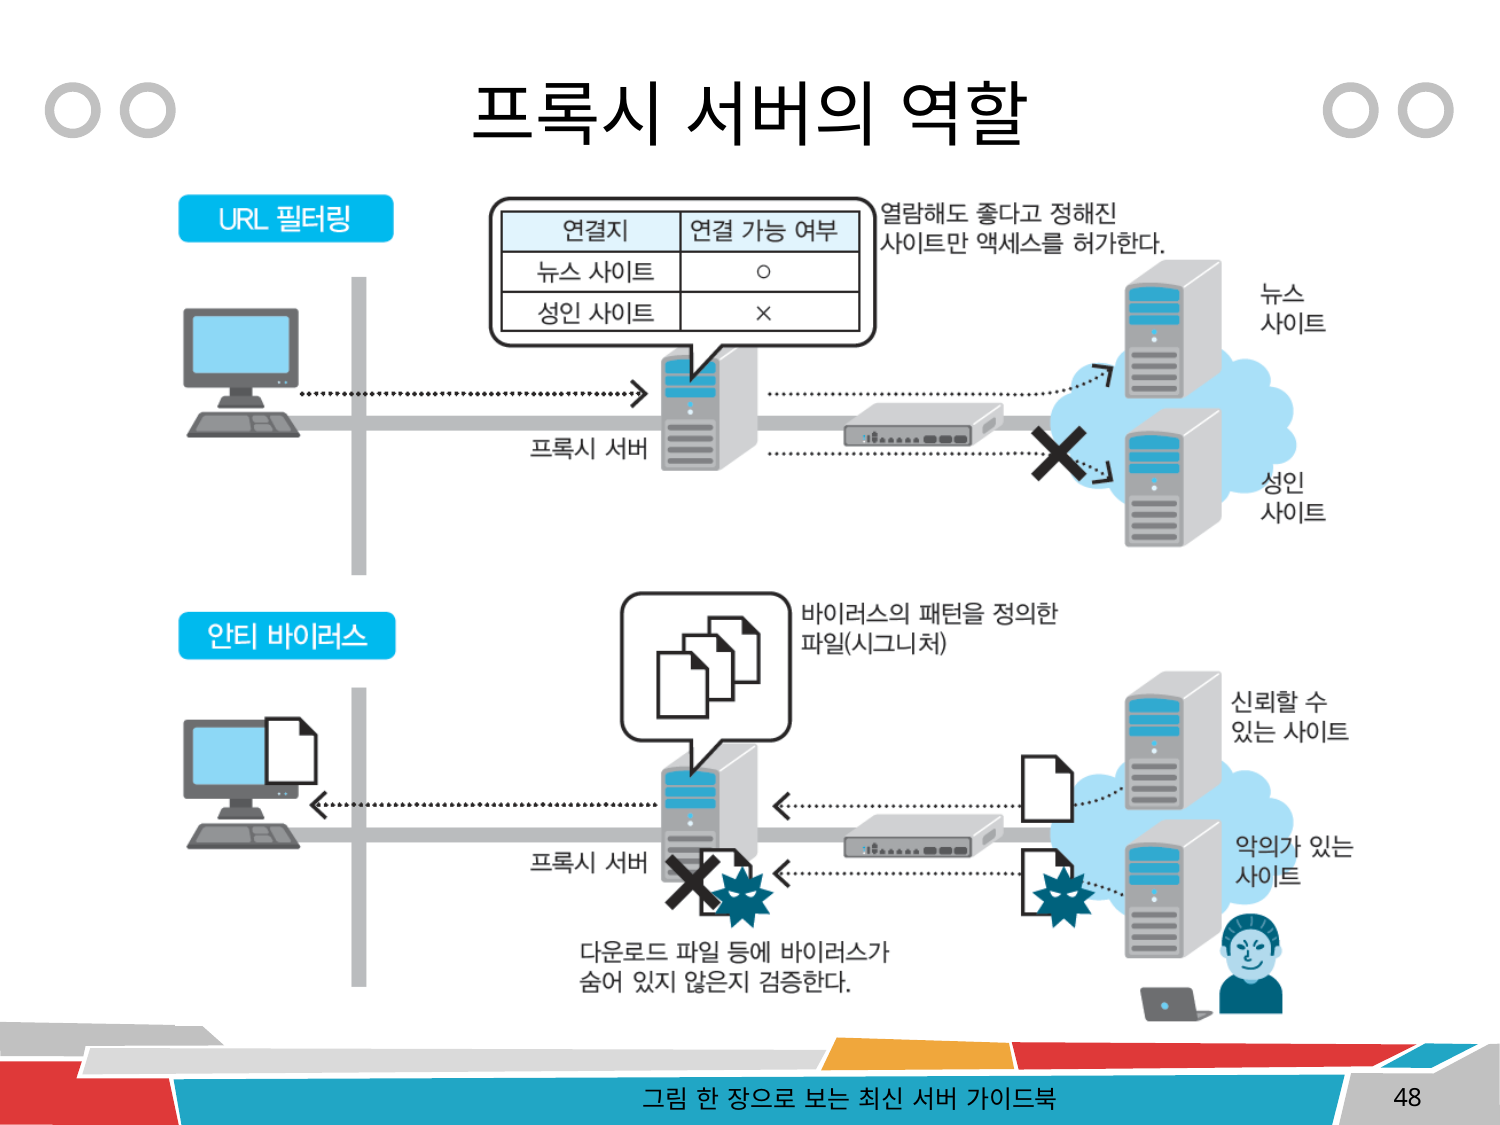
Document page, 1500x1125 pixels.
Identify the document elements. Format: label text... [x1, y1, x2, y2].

picture [175, 191, 1357, 1026]
slide_number 48 [1361, 1080, 1437, 1118]
title 프록시 서버의 역할 [175, 18, 1325, 191]
footer 그림 한 장으로 보는 최신 서버 가이드북 [438, 1080, 1263, 1118]
